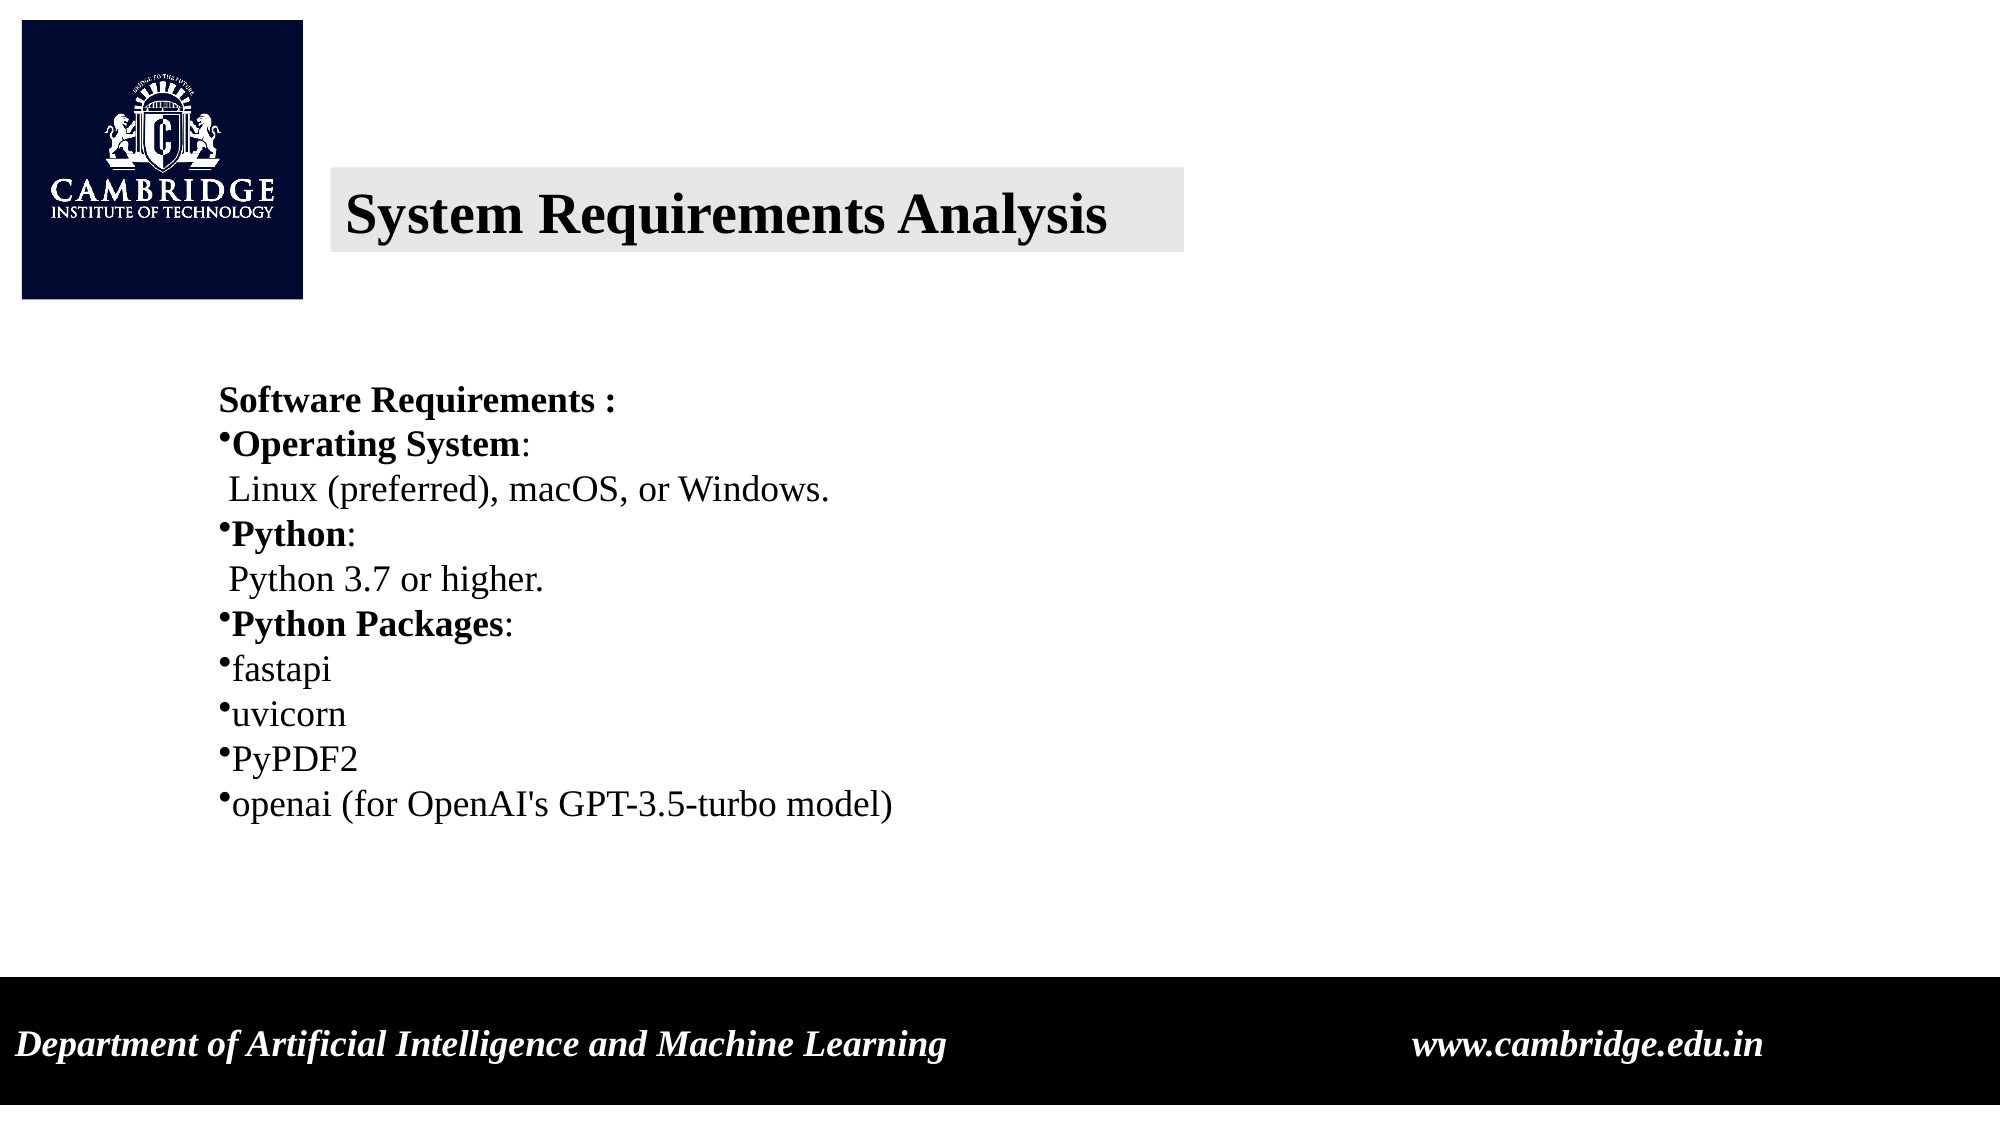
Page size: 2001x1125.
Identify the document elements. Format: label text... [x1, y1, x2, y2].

text_box Software Requirements : [203, 322, 1823, 428]
text_box Department of Artificial Intelligence and Machine Learning www.cambridge.edu.in [0, 977, 2000, 1105]
text_box Operating System: Linux (preferred), macOS, or Windows. Python: Python 3.7 or higher. Python Packages: fastapi uvicorn PyPDF2 openai (for OpenAI's GPT-3.5-turbo model) [203, 411, 1080, 1012]
text_box System Requirements Analysis [330, 167, 1184, 252]
picture [51, 74, 274, 218]
